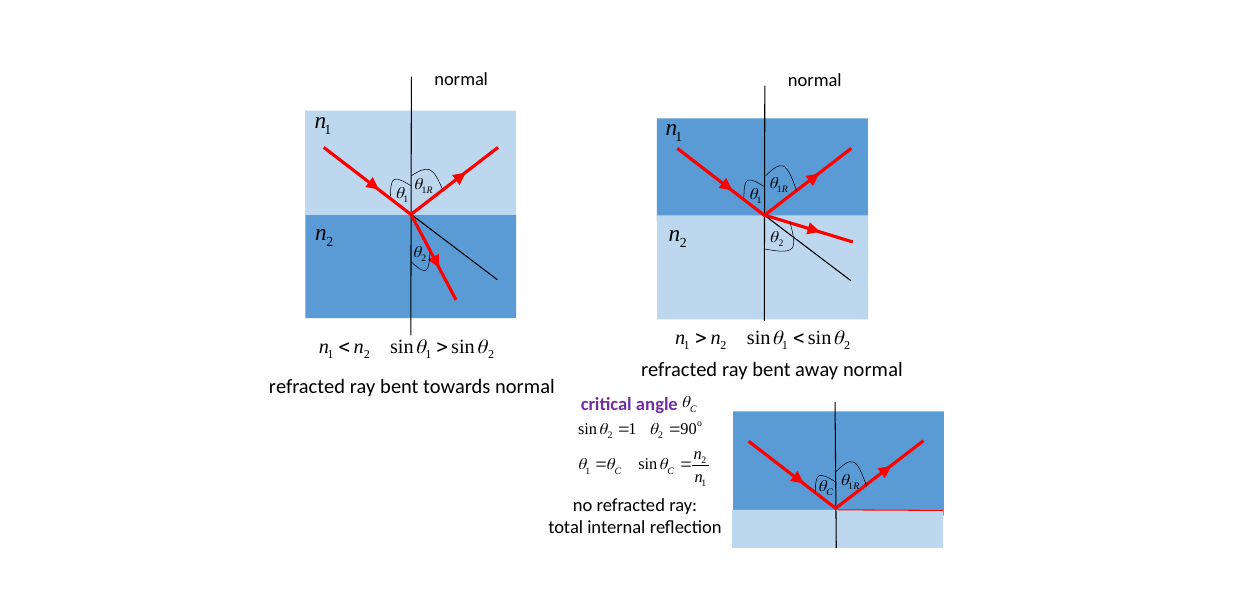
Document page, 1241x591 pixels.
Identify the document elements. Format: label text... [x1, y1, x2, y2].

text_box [673, 326, 852, 352]
text_box [656, 117, 764, 214]
text_box no refracted ray: total internal reflection [533, 485, 737, 545]
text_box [412, 242, 429, 264]
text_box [329, 215, 428, 280]
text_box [312, 219, 336, 250]
text_box [732, 410, 834, 509]
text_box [817, 476, 836, 498]
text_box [835, 440, 924, 508]
text_box [837, 511, 944, 549]
text_box [412, 216, 517, 319]
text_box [748, 441, 836, 509]
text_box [666, 220, 690, 251]
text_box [428, 208, 439, 306]
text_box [394, 183, 410, 206]
text_box [656, 214, 763, 321]
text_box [677, 148, 763, 216]
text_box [748, 184, 764, 206]
text_box critical angle [566, 384, 693, 422]
text_box [837, 410, 945, 517]
text_box [412, 110, 517, 216]
text_box refracted ray bent away normal [626, 348, 918, 388]
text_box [413, 174, 436, 197]
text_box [323, 147, 410, 215]
text_box [304, 216, 410, 319]
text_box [577, 416, 711, 490]
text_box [772, 199, 845, 258]
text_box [682, 216, 851, 281]
text_box normal [419, 59, 504, 97]
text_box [768, 173, 791, 195]
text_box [316, 335, 496, 362]
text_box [663, 114, 685, 145]
text_box [731, 509, 835, 549]
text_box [312, 107, 334, 138]
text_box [439, 215, 498, 280]
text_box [681, 393, 700, 415]
text_box [766, 117, 869, 214]
text_box refracted ray bent towards normal [254, 366, 570, 406]
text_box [410, 147, 498, 215]
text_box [763, 148, 852, 216]
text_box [769, 227, 786, 249]
text_box normal [773, 60, 857, 98]
text_box [304, 110, 410, 216]
text_box [765, 214, 869, 321]
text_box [839, 470, 862, 492]
